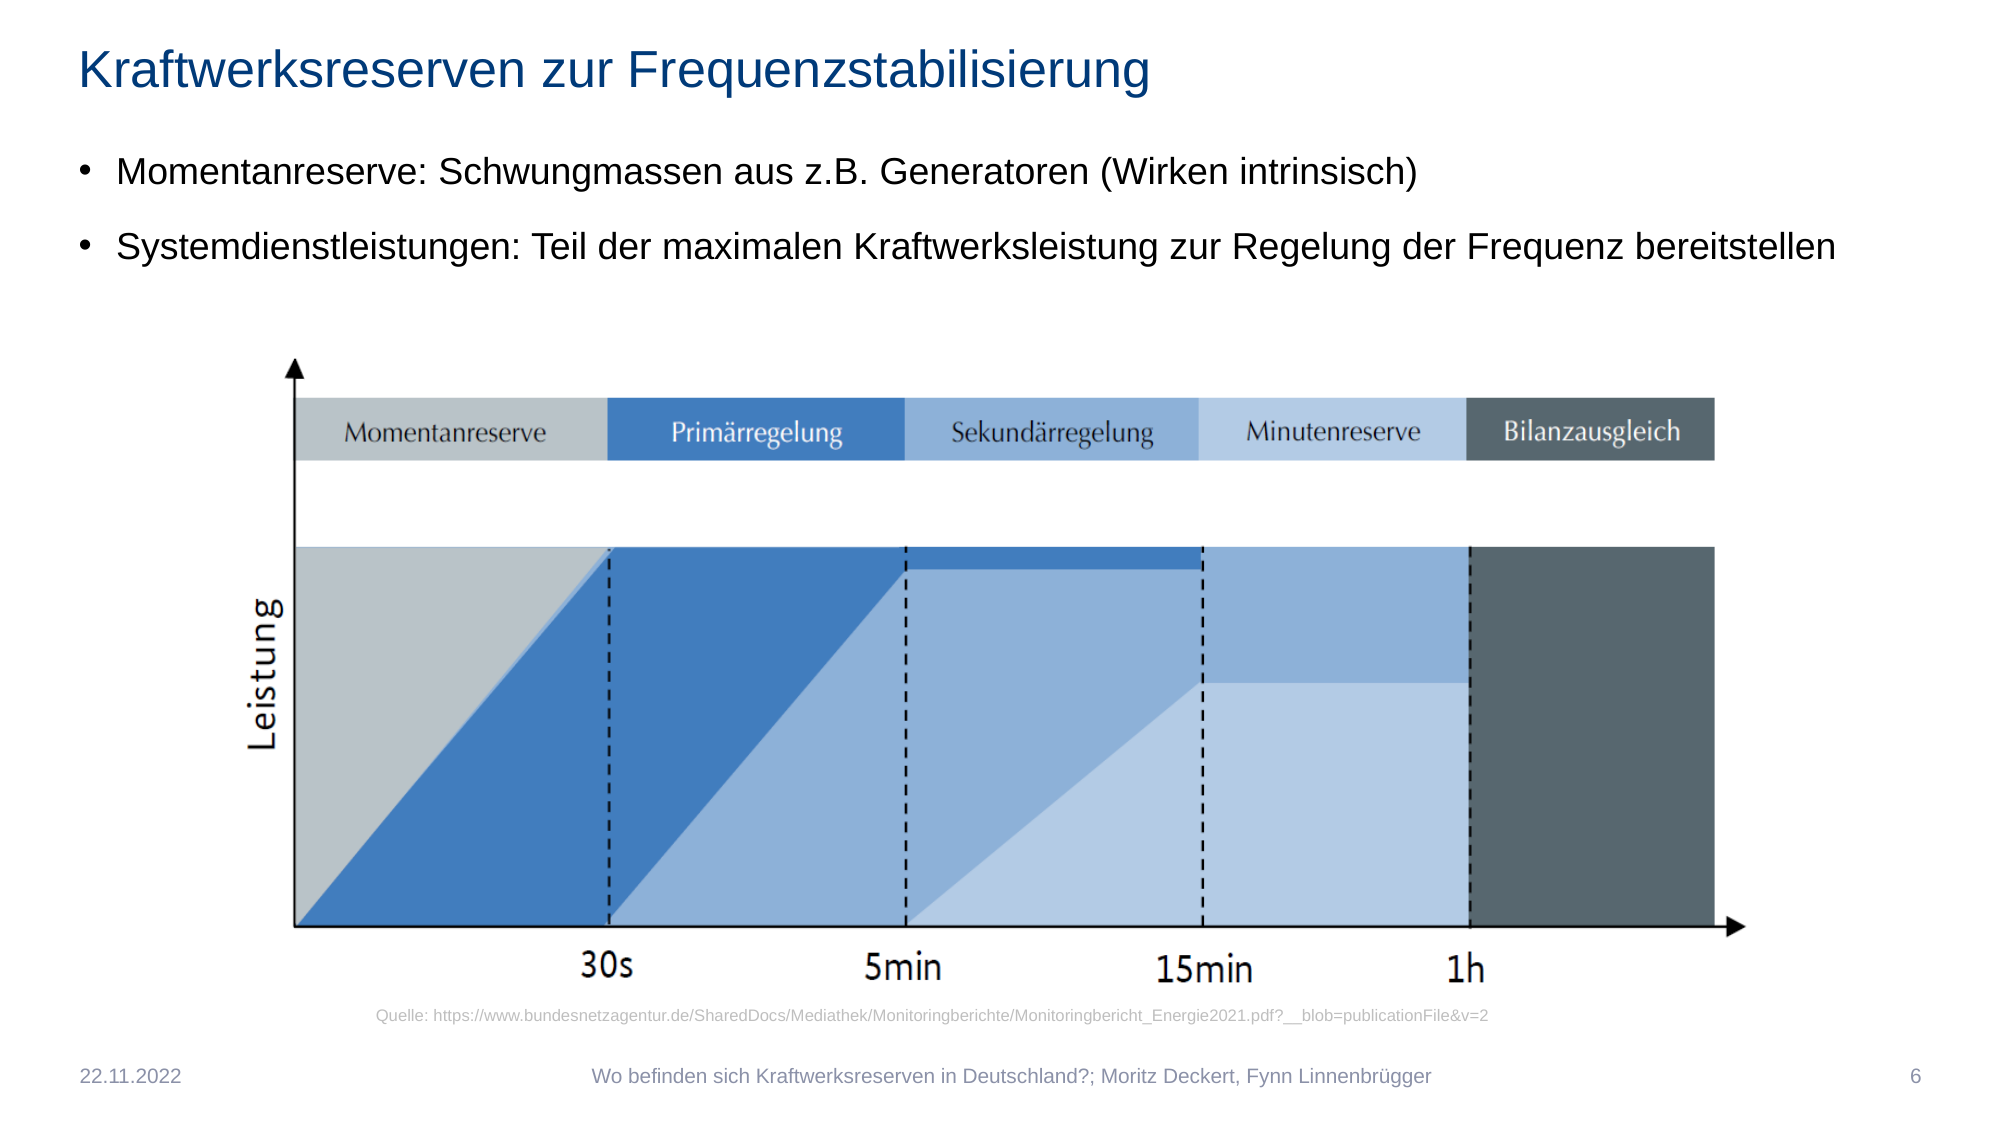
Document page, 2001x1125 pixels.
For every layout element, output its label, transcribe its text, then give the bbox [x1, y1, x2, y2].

text_box Quelle: https://www.bundesnetzagentur.de/SharedDocs/Mediathek/Monitoringberichte/Monitoringbericht_Energie2021.pdf?__blob=publicationFile&v=2 [375, 1012, 1500, 1024]
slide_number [79, 1063, 273, 1094]
title Kraftwerksreserven zur Frequenzstabilisierung [78, 42, 1922, 161]
list Momentanreserve: Schwungmassen aus z.B. Generatoren (Wirken intrinsisch) Systemdienstleistungen: Teil der maximalen Kraftwerksleistung zur Regelung der Frequenz bereitstellen [78, 137, 1921, 1052]
footer Wo befinden sich Kraftwerksreserven in Deutschland?; Moritz Deckert, Fynn Linnenbrügger [288, 1063, 1736, 1094]
picture [232, 347, 1768, 1012]
slide_number 6 [1744, 1063, 1922, 1094]
